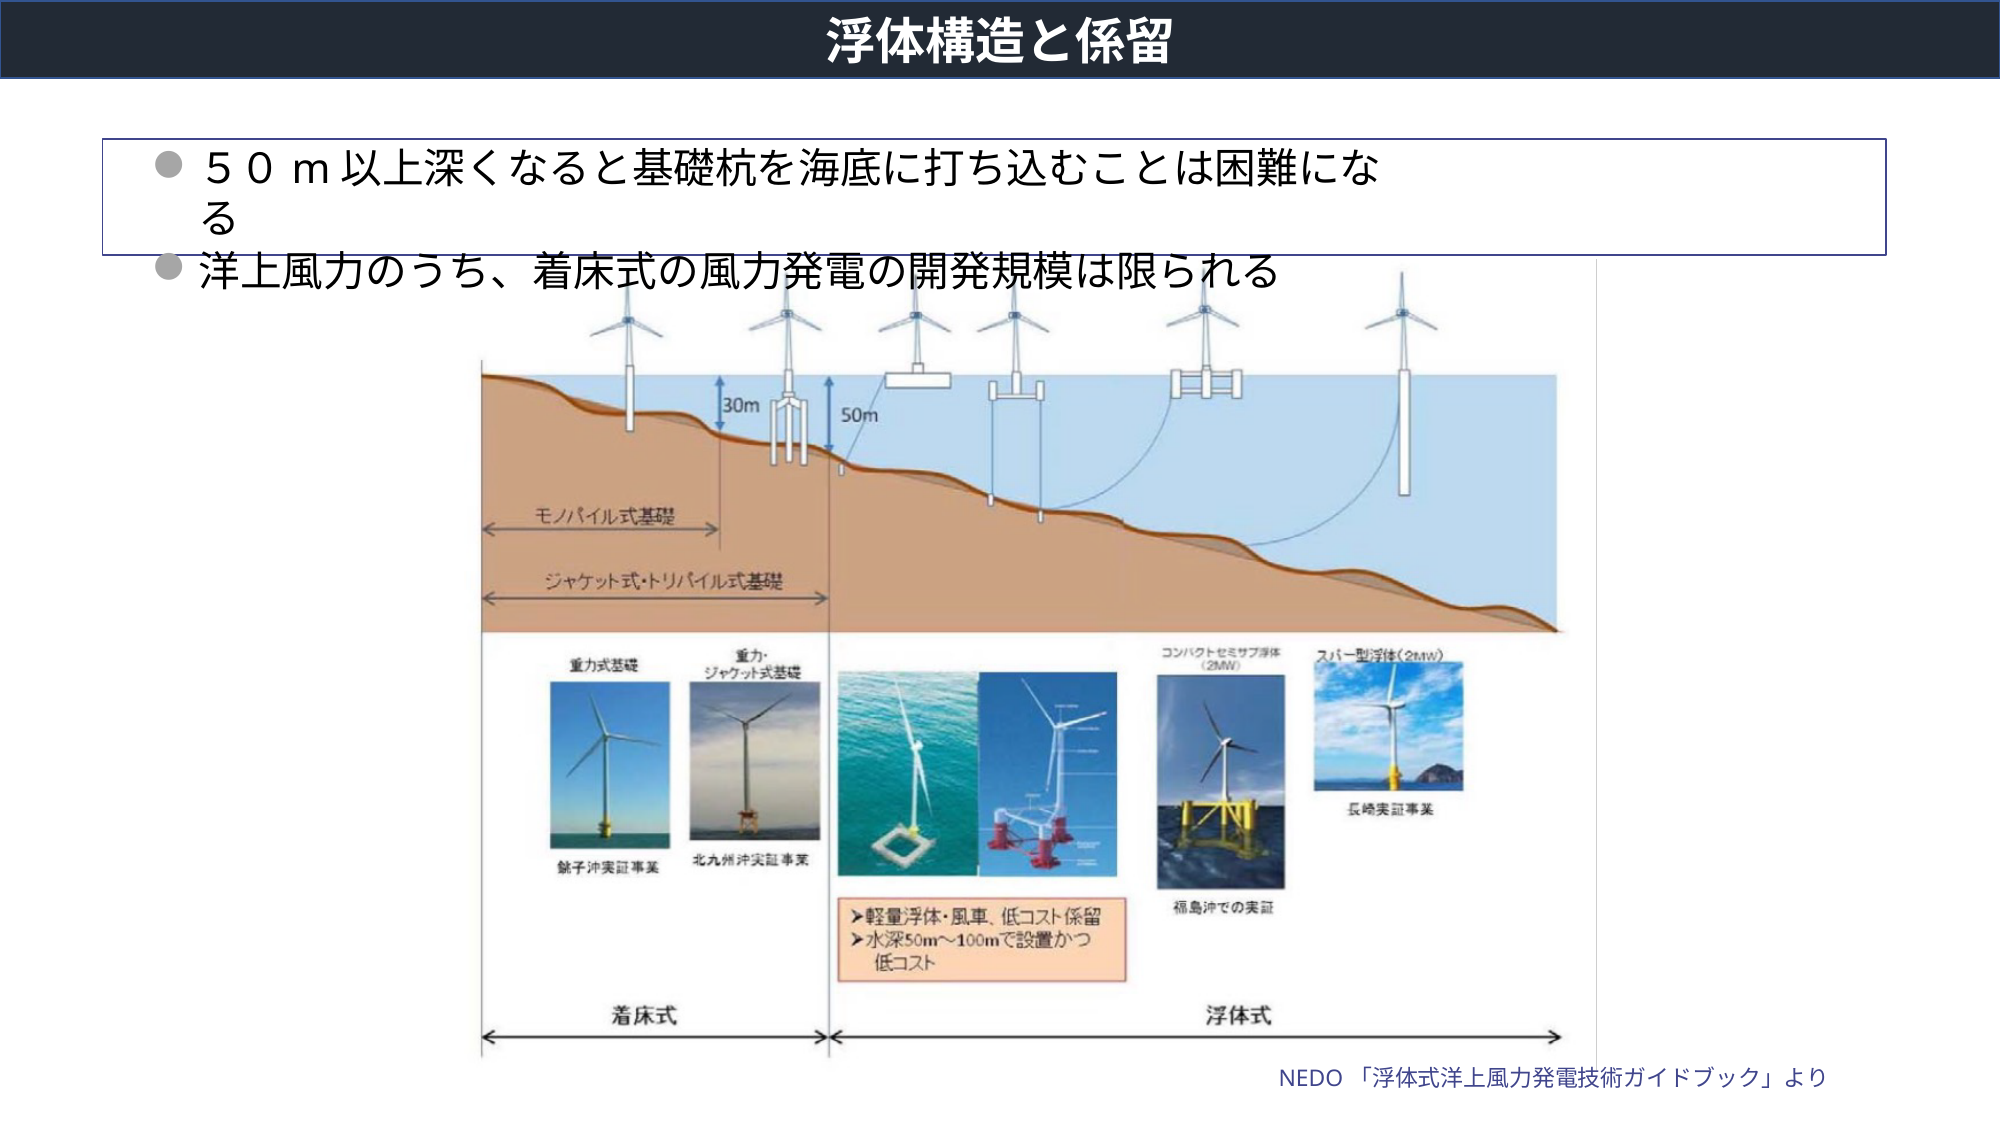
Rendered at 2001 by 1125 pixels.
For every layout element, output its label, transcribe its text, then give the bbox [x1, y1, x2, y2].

text_box 浮体構造と係留 [0, 0, 2000, 79]
text_box NEDO「浮体式洋上風力発電技術ガイドブック」より [1276, 1072, 1831, 1092]
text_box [101, 138, 1887, 1072]
